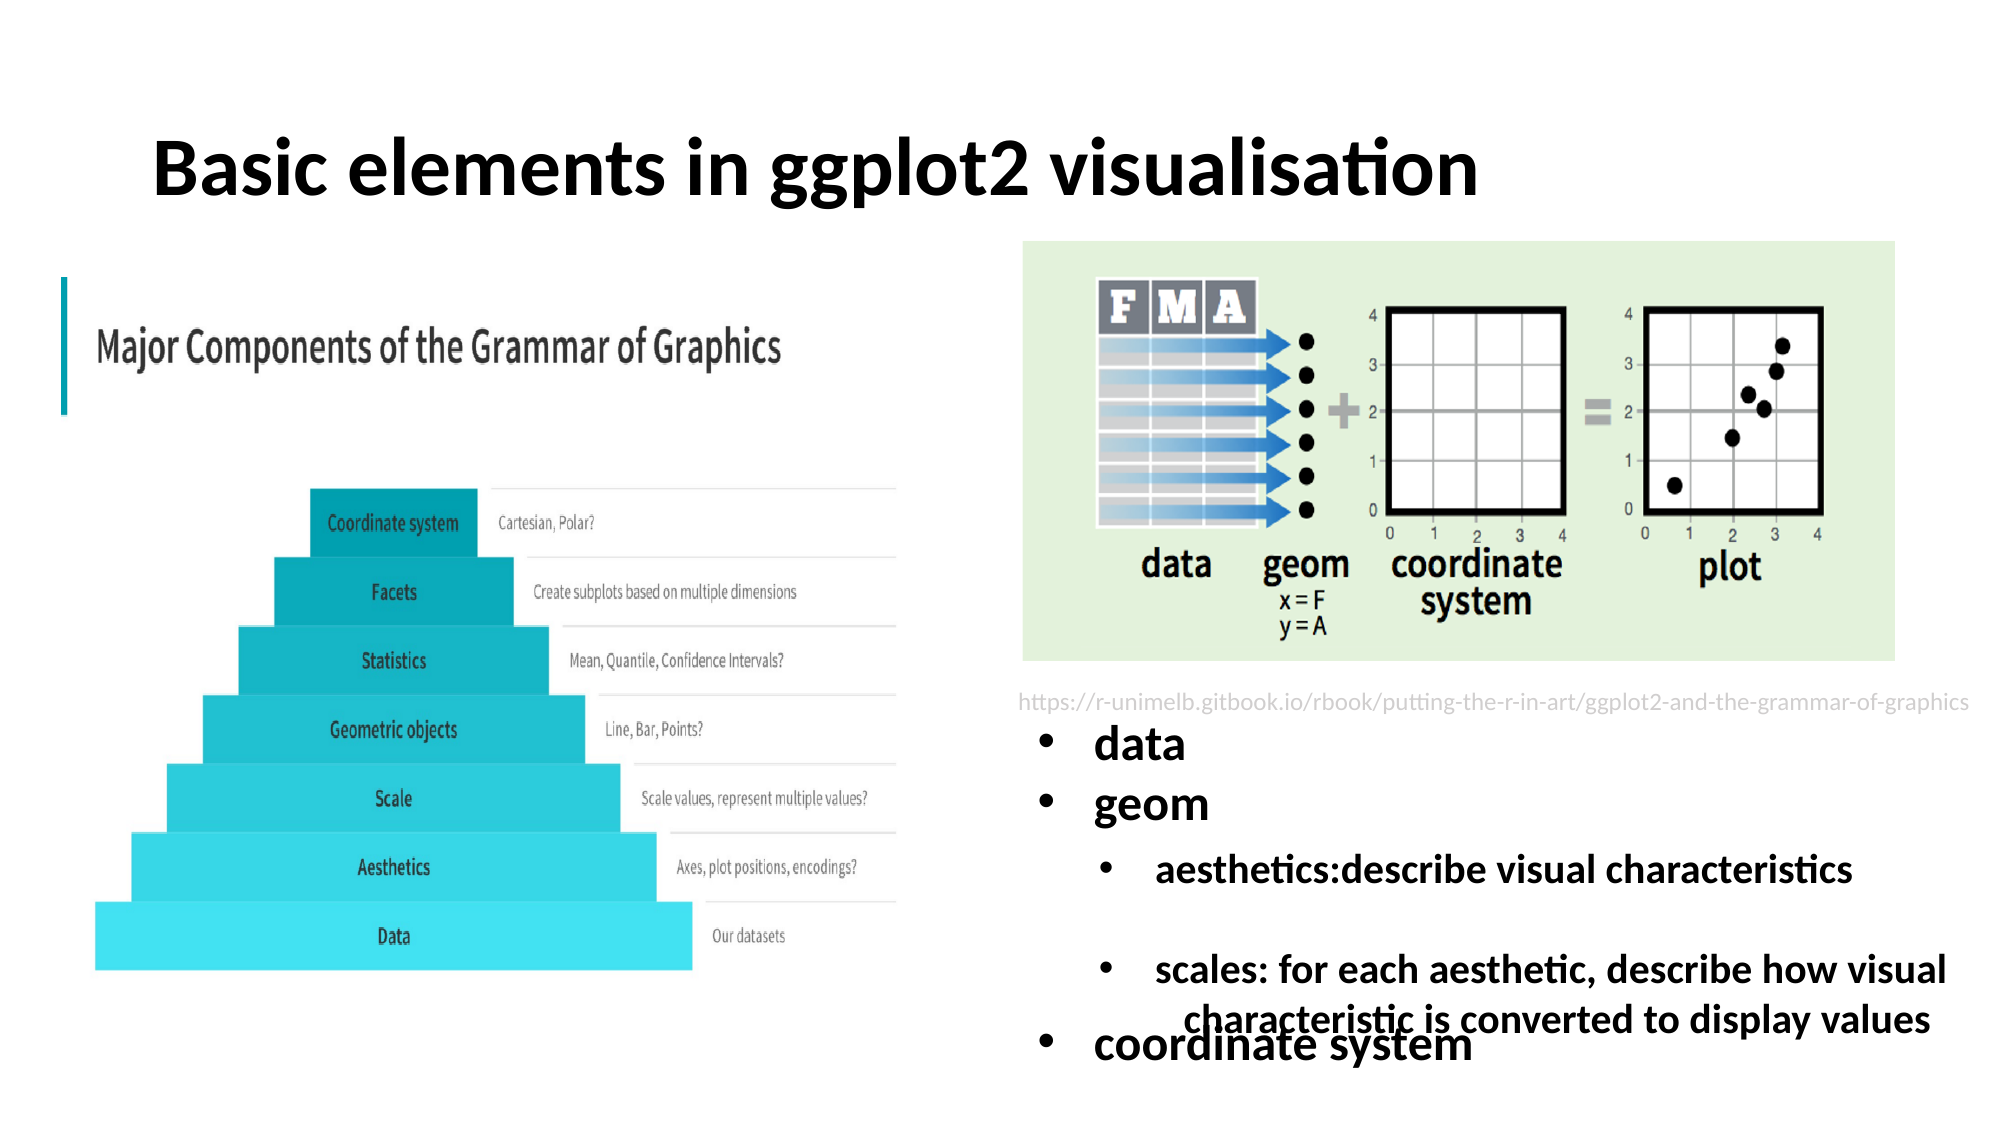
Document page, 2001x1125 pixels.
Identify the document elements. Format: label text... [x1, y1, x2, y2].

text_box https://r-unimelb.gitbook.io/rbook/putting-the-r-in-art/ggplot2-and-the-grammar-of-graphics [1003, 677, 2000, 723]
picture [61, 277, 929, 1028]
picture [1022, 240, 1895, 661]
text_box aesthetics:describe visual characteristics scales: for each aesthetic, describe how visual characteristic is converted to display values [1084, 834, 1968, 1050]
text_box data geom coordinate system [1022, 723, 2000, 1078]
title Basic elements in ggplot2 visualisation [137, 59, 1863, 278]
